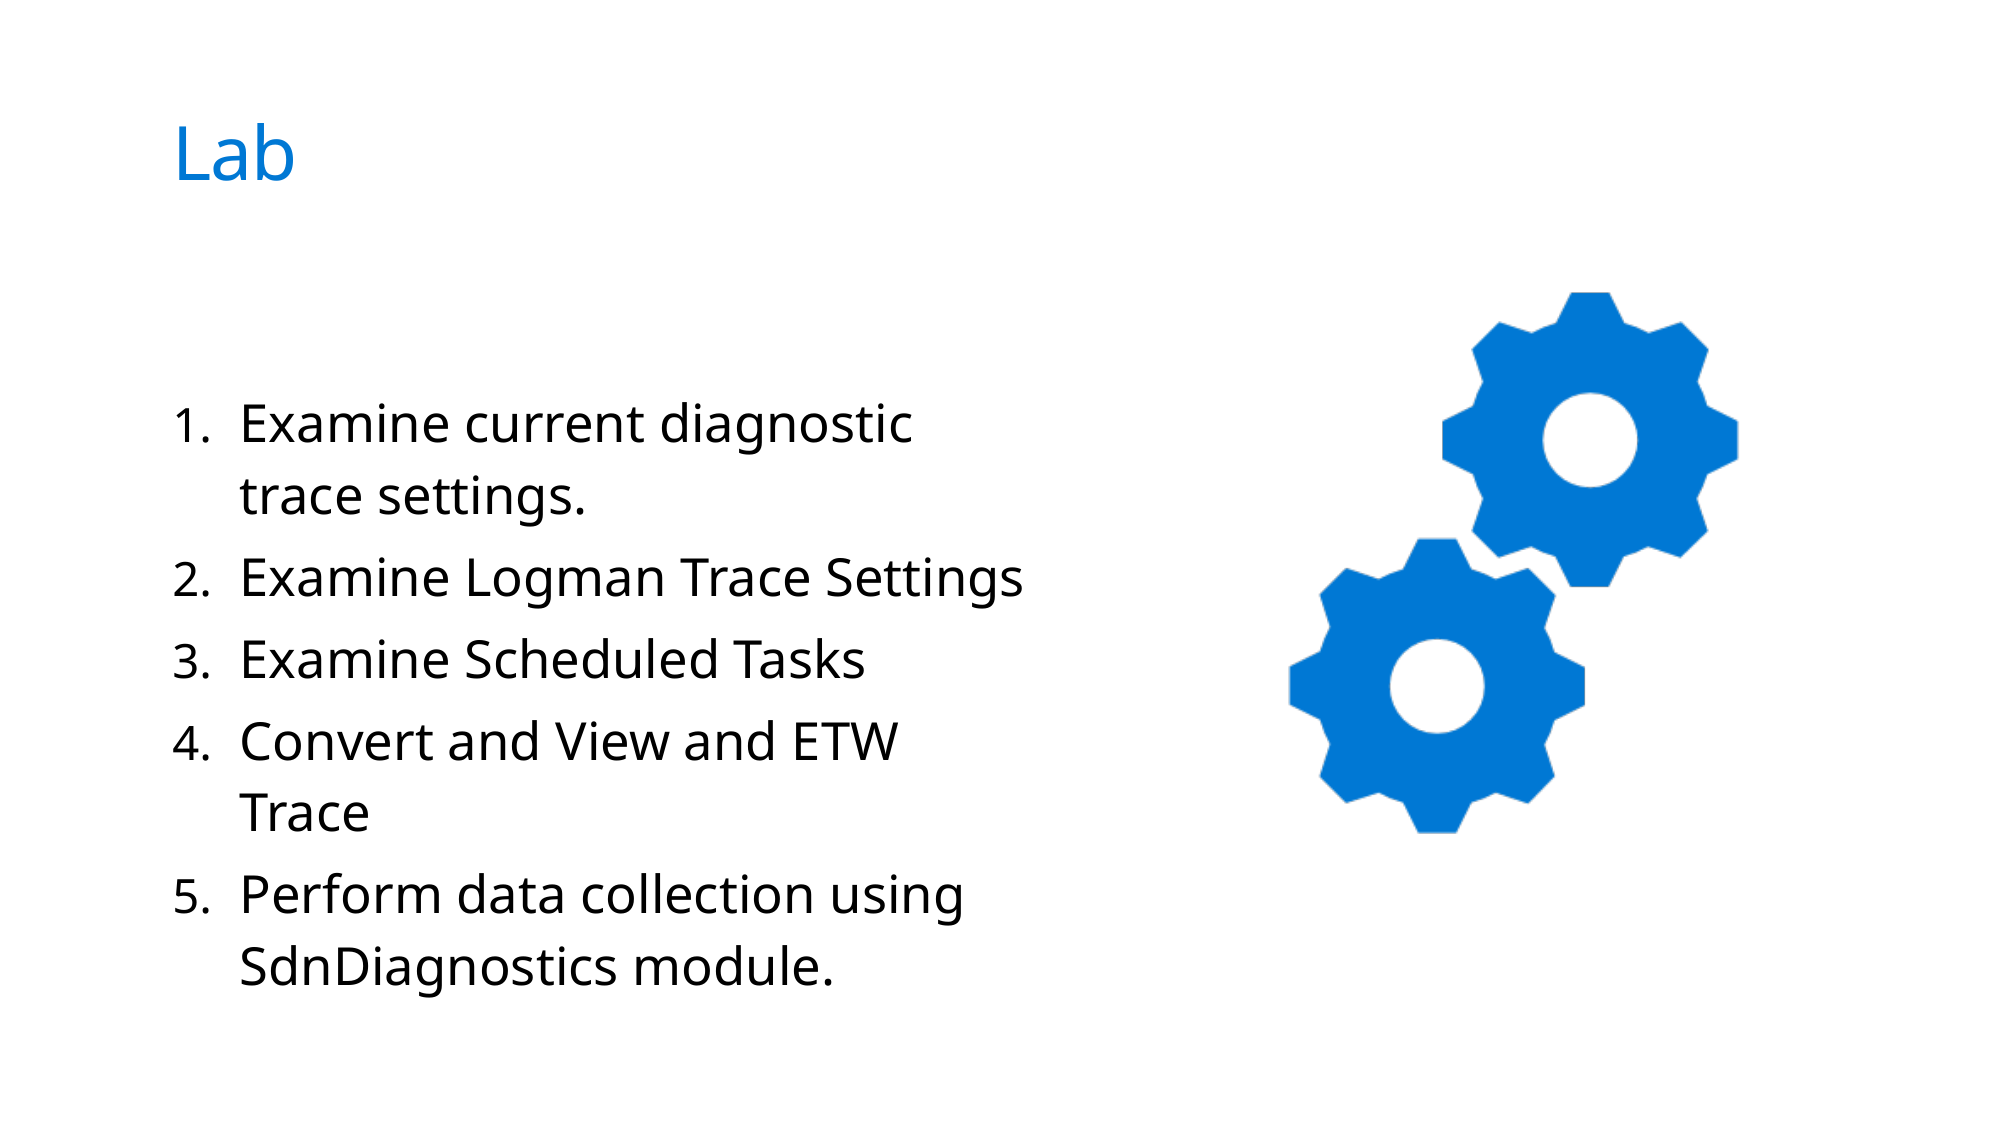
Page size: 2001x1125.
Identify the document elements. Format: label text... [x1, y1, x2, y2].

list Examine current diagnostic trace settings. Examine Logman Trace Settings Examine Scheduled Tasks Convert and View and ETW Trace Perform data collection using SdnDiagnostics module. [172, 386, 1029, 1026]
picture [1189, 239, 1839, 889]
title Lab [172, 99, 1085, 334]
